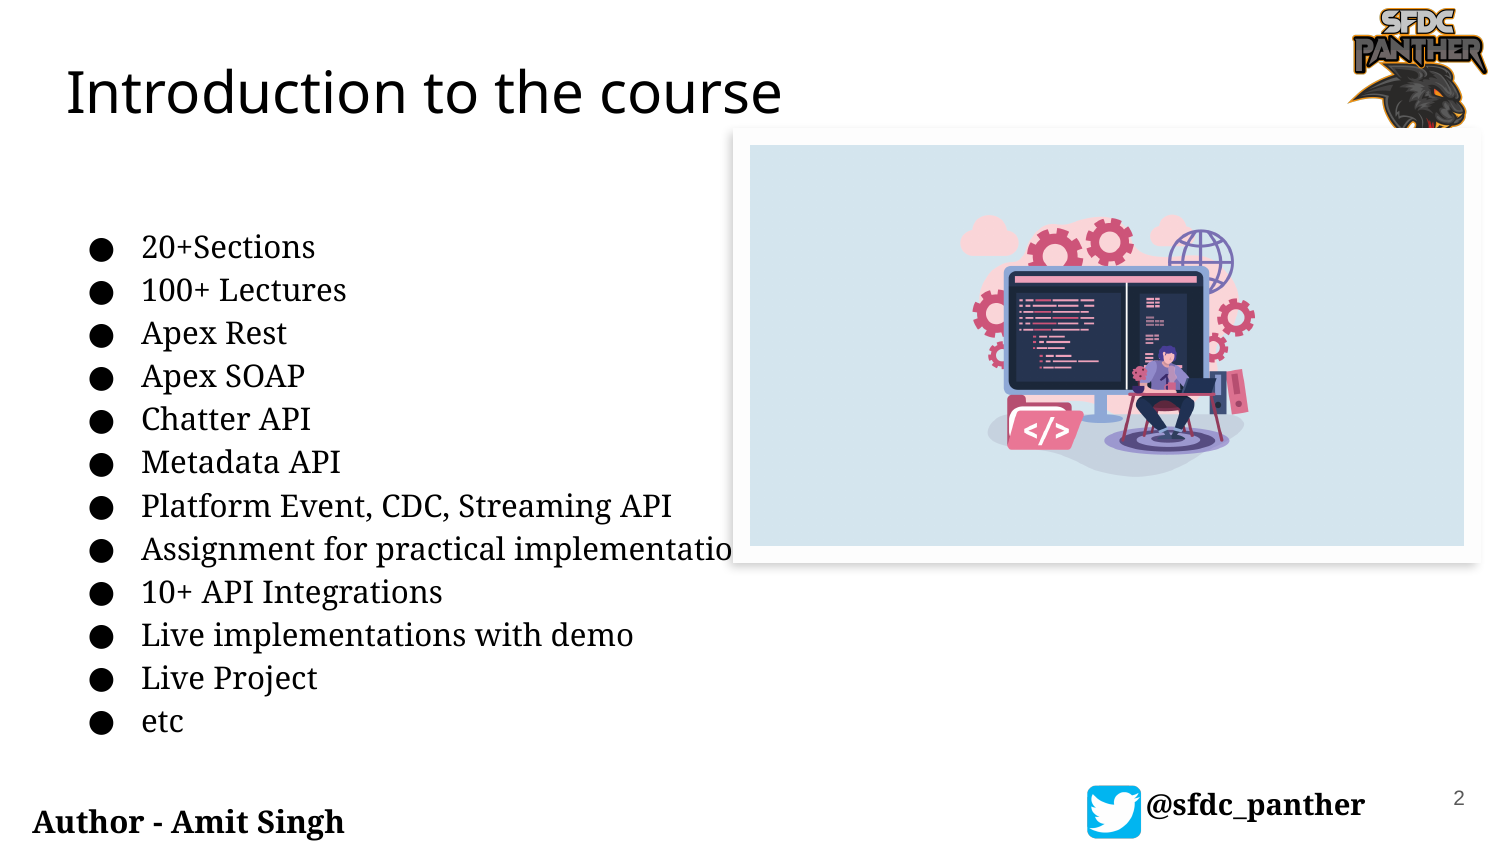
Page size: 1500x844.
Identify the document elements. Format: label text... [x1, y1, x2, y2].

slide_number 2 [1389, 764, 1480, 830]
picture [1085, 784, 1144, 842]
list 20+Sections 100+ Lectures Apex Rest Apex SOAP Chatter API Metadata API Platform Event, CDC, Streaming API Assignment for practical implementations 10+ API Integrations Live implementations with demo Live Project etc [51, 169, 1449, 730]
slide_number 163 [728, 169, 1449, 569]
title Introduction to the course [51, 40, 1449, 135]
picture [749, 144, 1465, 547]
picture [1347, 8, 1488, 147]
